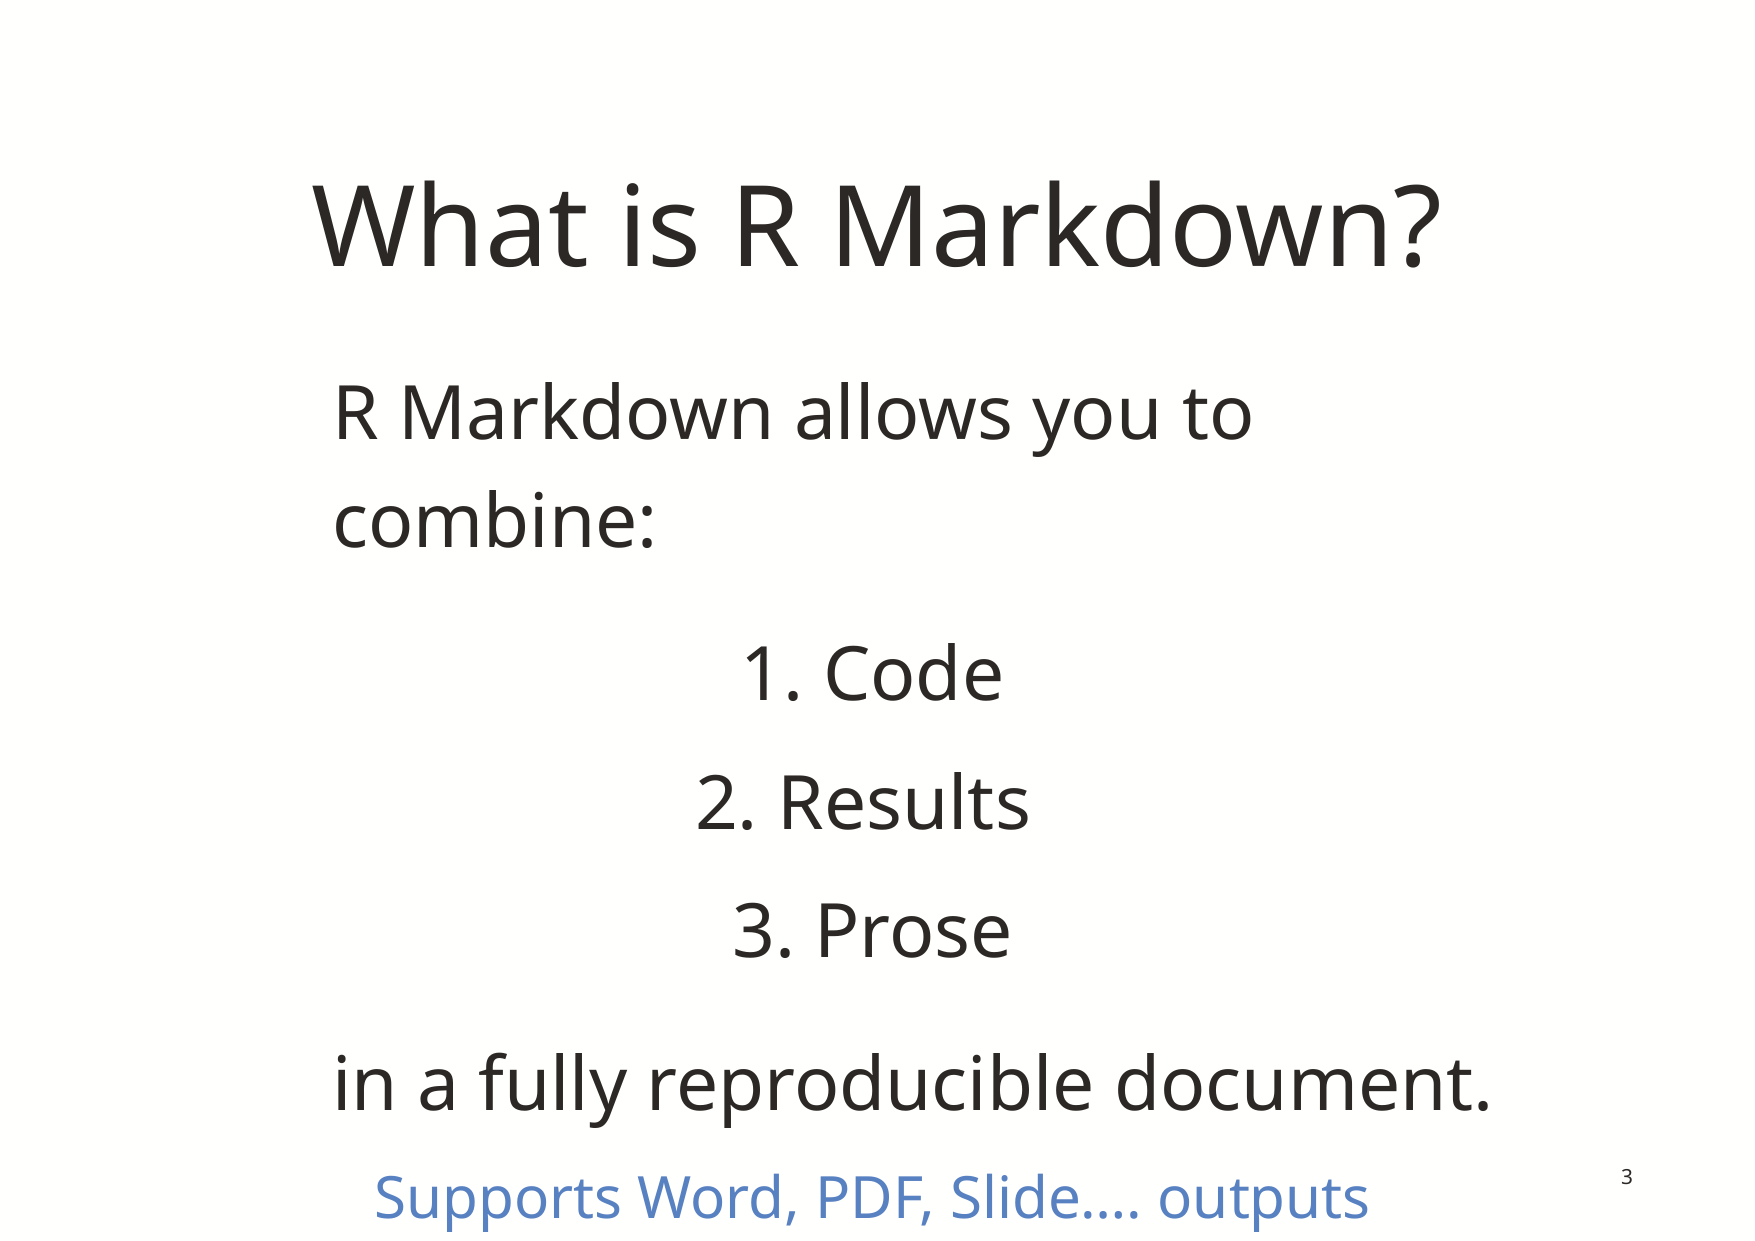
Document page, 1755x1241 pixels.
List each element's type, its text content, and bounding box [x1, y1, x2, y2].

list R Markdown allows you to combine: Code Results Prose in a fully reproducible document. Supports Word, PDF, Slide…. outputs [203, 335, 1543, 1152]
title What is R Markdown? [109, 182, 1645, 301]
slide_number 3 [1526, 1151, 1645, 1211]
